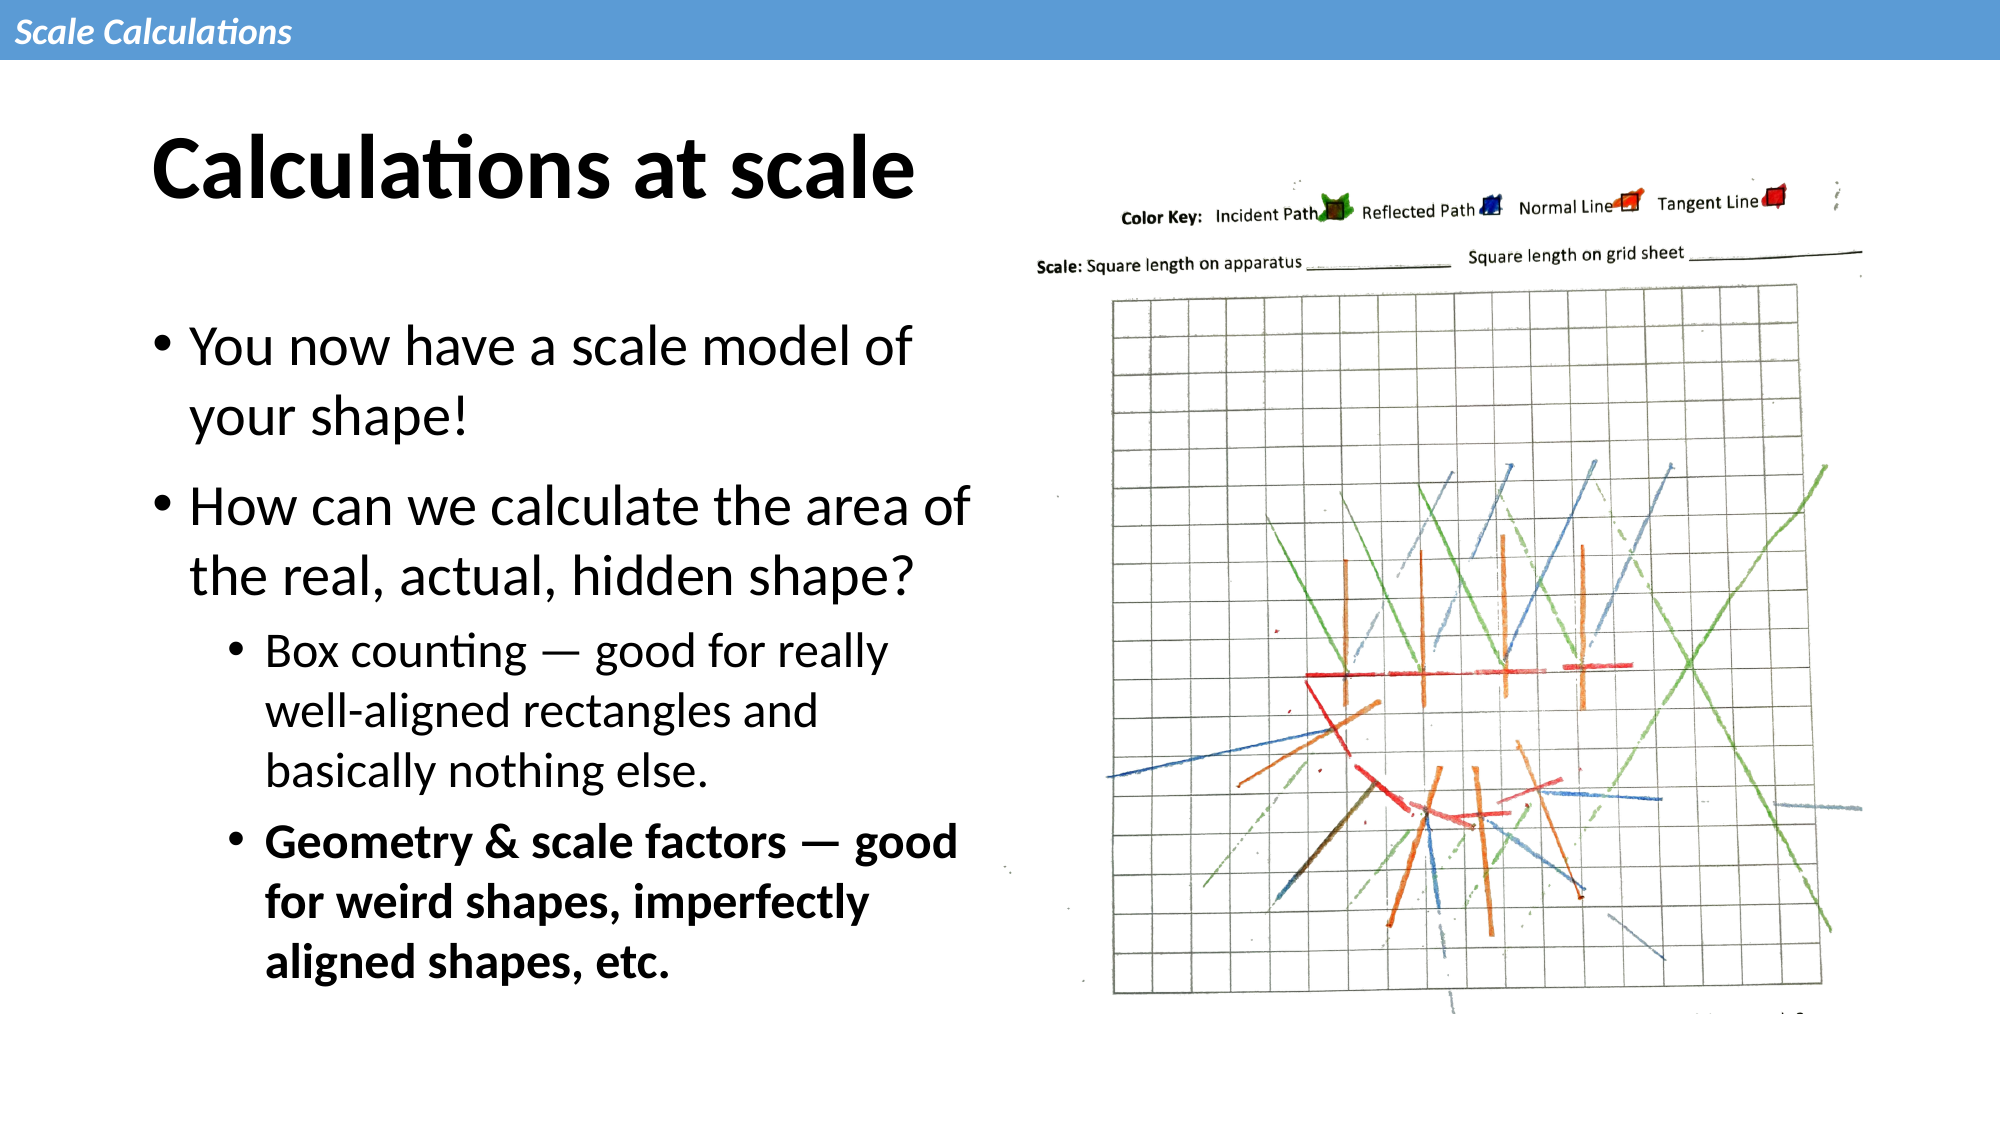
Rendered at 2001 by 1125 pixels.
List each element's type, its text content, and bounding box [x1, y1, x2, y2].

title Calculations at scale [137, 60, 1863, 278]
list You now have a scale model of your shape! How can we calculate the area of the real, actual, hidden shape? Box counting — good for really well-aligned rectangles and basically nothing else. Geometry & scale factors — good for weird shapes, imperfectly aligned shapes, etc. [137, 299, 1000, 1014]
text_box Scale Calculations [0, 0, 2000, 60]
picture [1000, 178, 1863, 1014]
